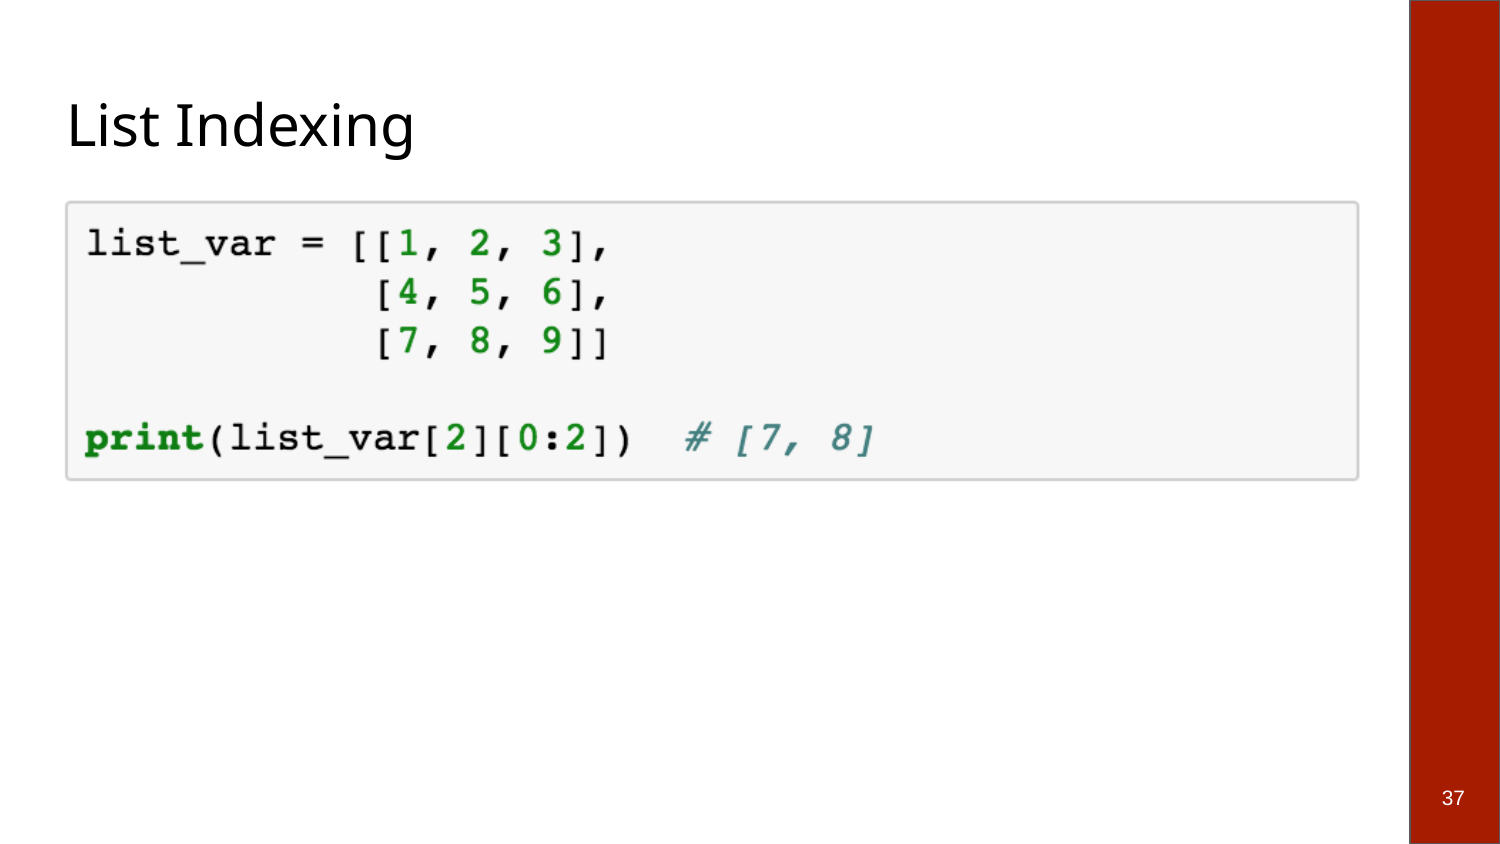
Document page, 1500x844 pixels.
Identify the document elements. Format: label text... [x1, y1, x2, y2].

picture [50, 191, 1371, 497]
slide_number ‹#› [1389, 764, 1480, 830]
title List Indexing [51, 72, 1371, 167]
